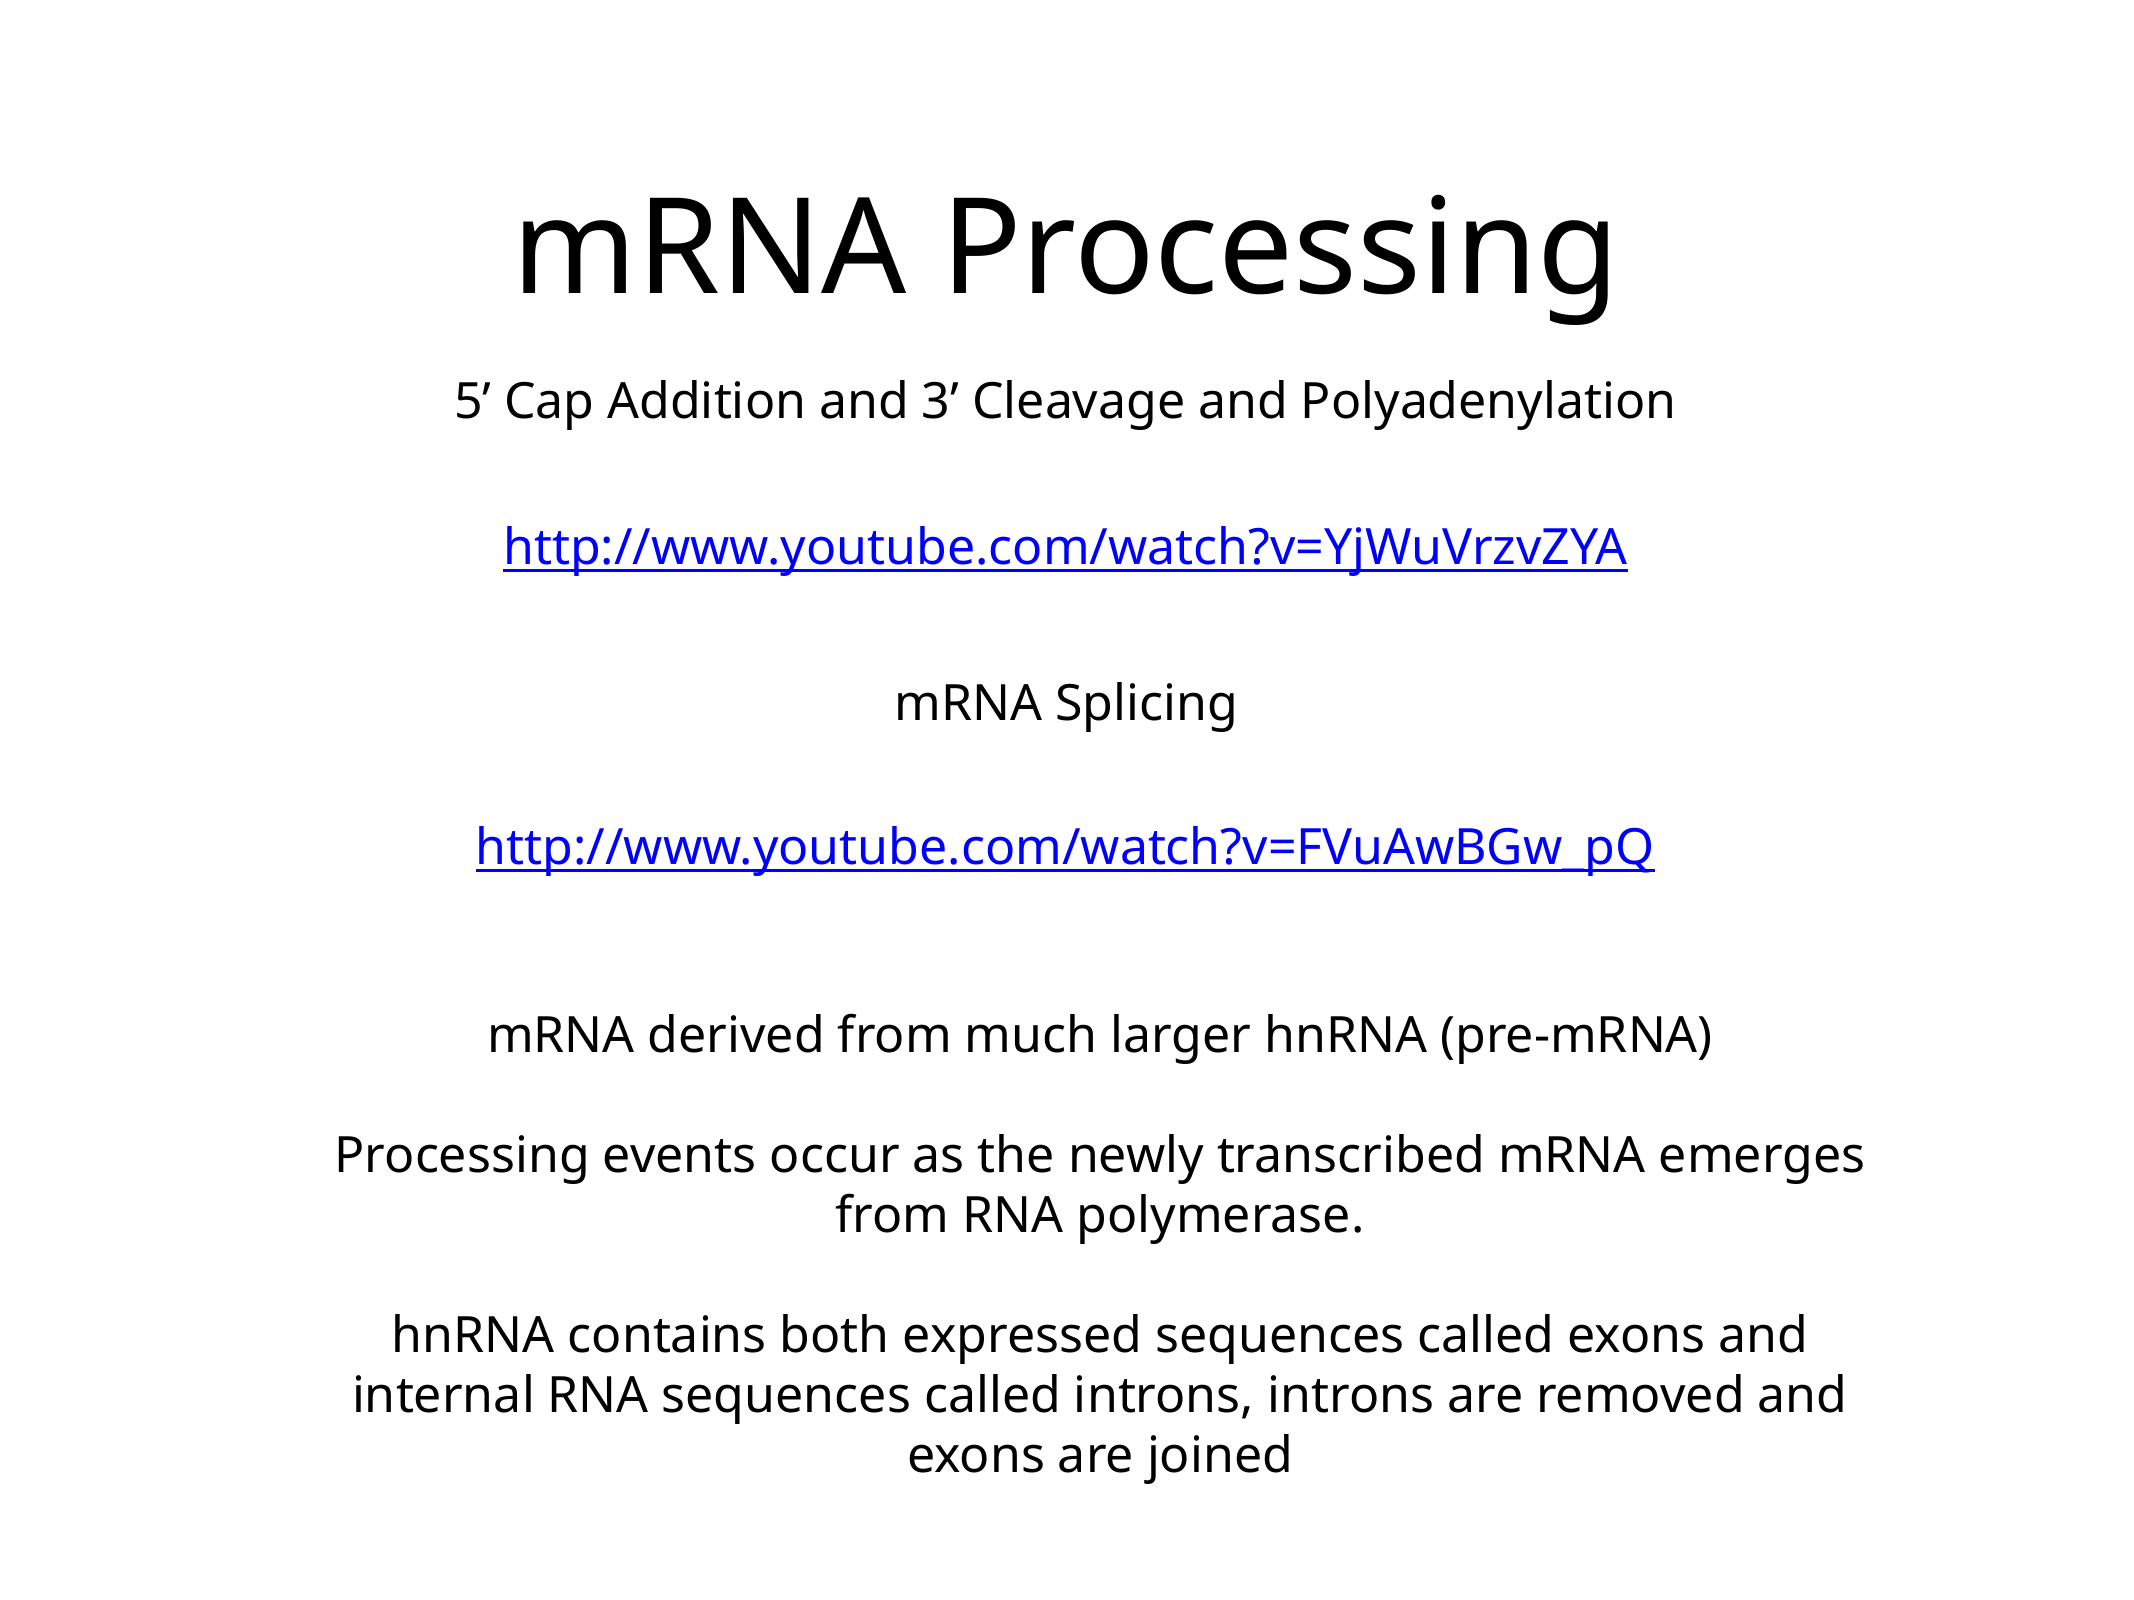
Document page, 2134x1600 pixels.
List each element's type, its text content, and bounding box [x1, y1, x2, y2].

text_box mRNA Splicing [894, 670, 1239, 730]
text_box http://www.youtube.com/watch?v=YjWuVrzvZYA [503, 514, 1628, 584]
text_box 5’ Cap Addition and 3’ Cleavage and Polyadenylation [454, 369, 1678, 429]
text_box mRNA derived from much larger hnRNA (pre-mRNA) Processing events occur as the newly transcribed mRNA emerges from RNA polymerase. hnRNA contains both expressed sequences called exons and internal RNA sequences called introns, introns are removed and exons are joined [302, 1002, 1899, 1483]
title mRNA Processing [207, 141, 1926, 341]
text_box http://www.youtube.com/watch?v=FVuAwBGw_pQ [475, 814, 1655, 884]
